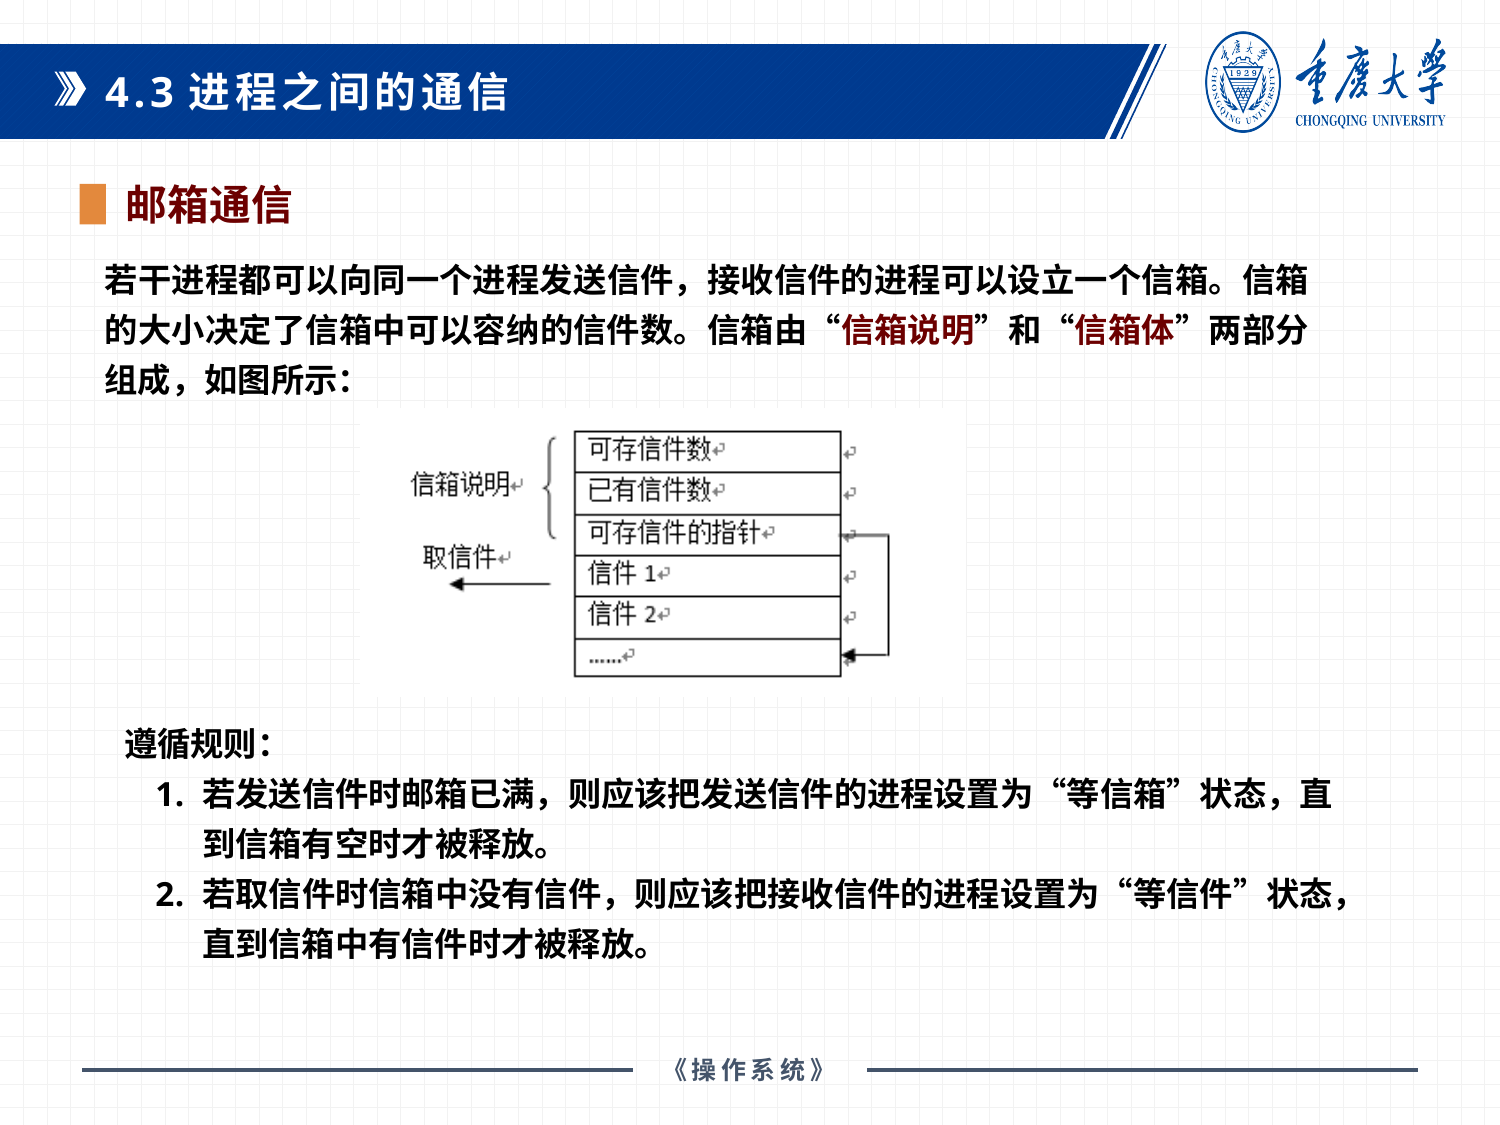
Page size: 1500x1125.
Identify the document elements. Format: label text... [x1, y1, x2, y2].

list 4.3进程之间的通信 [90, 63, 631, 147]
text_box [79, 183, 106, 225]
text_box 遵循规则： 若发送信件时邮箱已满，则应该把发送信件的进程设置为“等信箱”状态，直到信箱有空时才被释放。 若取信件时信箱中没有信件，则应该把接收信件的进程设置为“等信件”状态，直到信箱中有信件时才被释放。 [65, 705, 1348, 970]
picture [360, 408, 966, 697]
text_box 邮箱通信 [111, 171, 308, 237]
text_box 若干进程都可以向同一个进程发送信件，接收信件的进程可以设立一个信箱。信箱的大小决定了信箱中可以容纳的信件数。信箱由“信箱说明”和“信箱体”两部分组成，如图所示： [90, 241, 1324, 407]
picture [1205, 31, 1446, 133]
